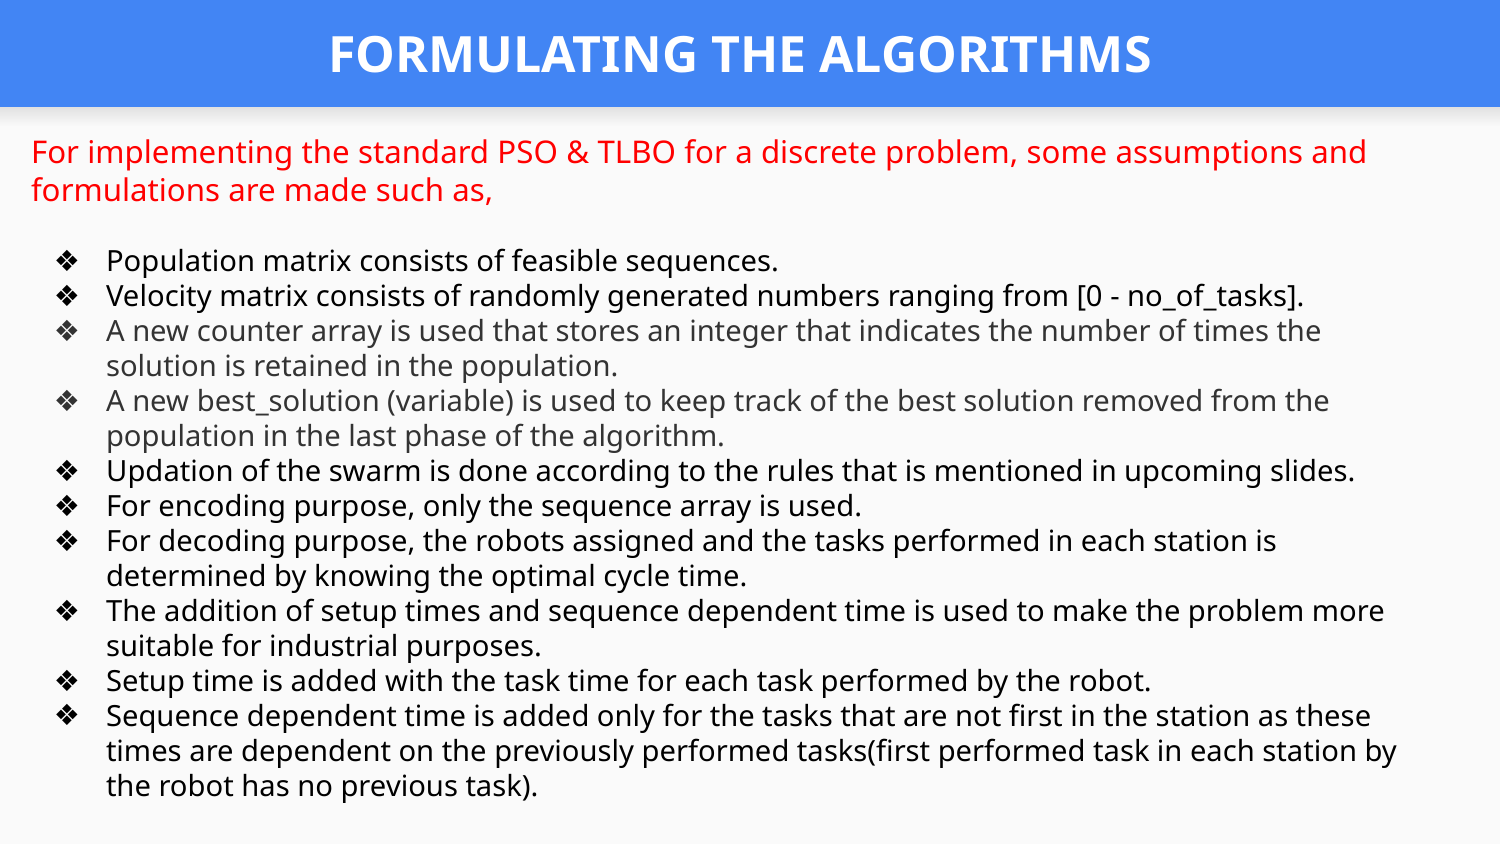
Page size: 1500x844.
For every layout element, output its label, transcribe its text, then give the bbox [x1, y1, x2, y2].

title FORMULATING THE ALGORITHMS [16, 2, 1464, 102]
text_box For implementing the standard PSO & TLBO for a discrete problem, some assumptions and formulations are made such as, Population matrix consists of feasible sequences. Velocity matrix consists of randomly generated numbers ranging from [0 - no_of_tasks]. A new counter array is used that stores an integer that indicates the number of times the solution is retained in the population. A new best_solution (variable) is used to keep track of the best solution removed from the population in the last phase of the algorithm. Updation of the swarm is done according to the rules that is mentioned in upcoming slides. For encoding purpose, only the sequence array is used. For decoding purpose, the robots assigned and the tasks performed in each station is determined by knowing the optimal cycle time. The addition of setup times and sequence dependent time is used to make the problem more suitable for industrial purposes. Setup time is added with the task time for each task performed by the robot. Sequence dependent time is added only for the tasks that are not first in the station as these times are dependent on the previously performed tasks(first performed task in each station by the robot has no previous task). [16, 117, 1456, 817]
